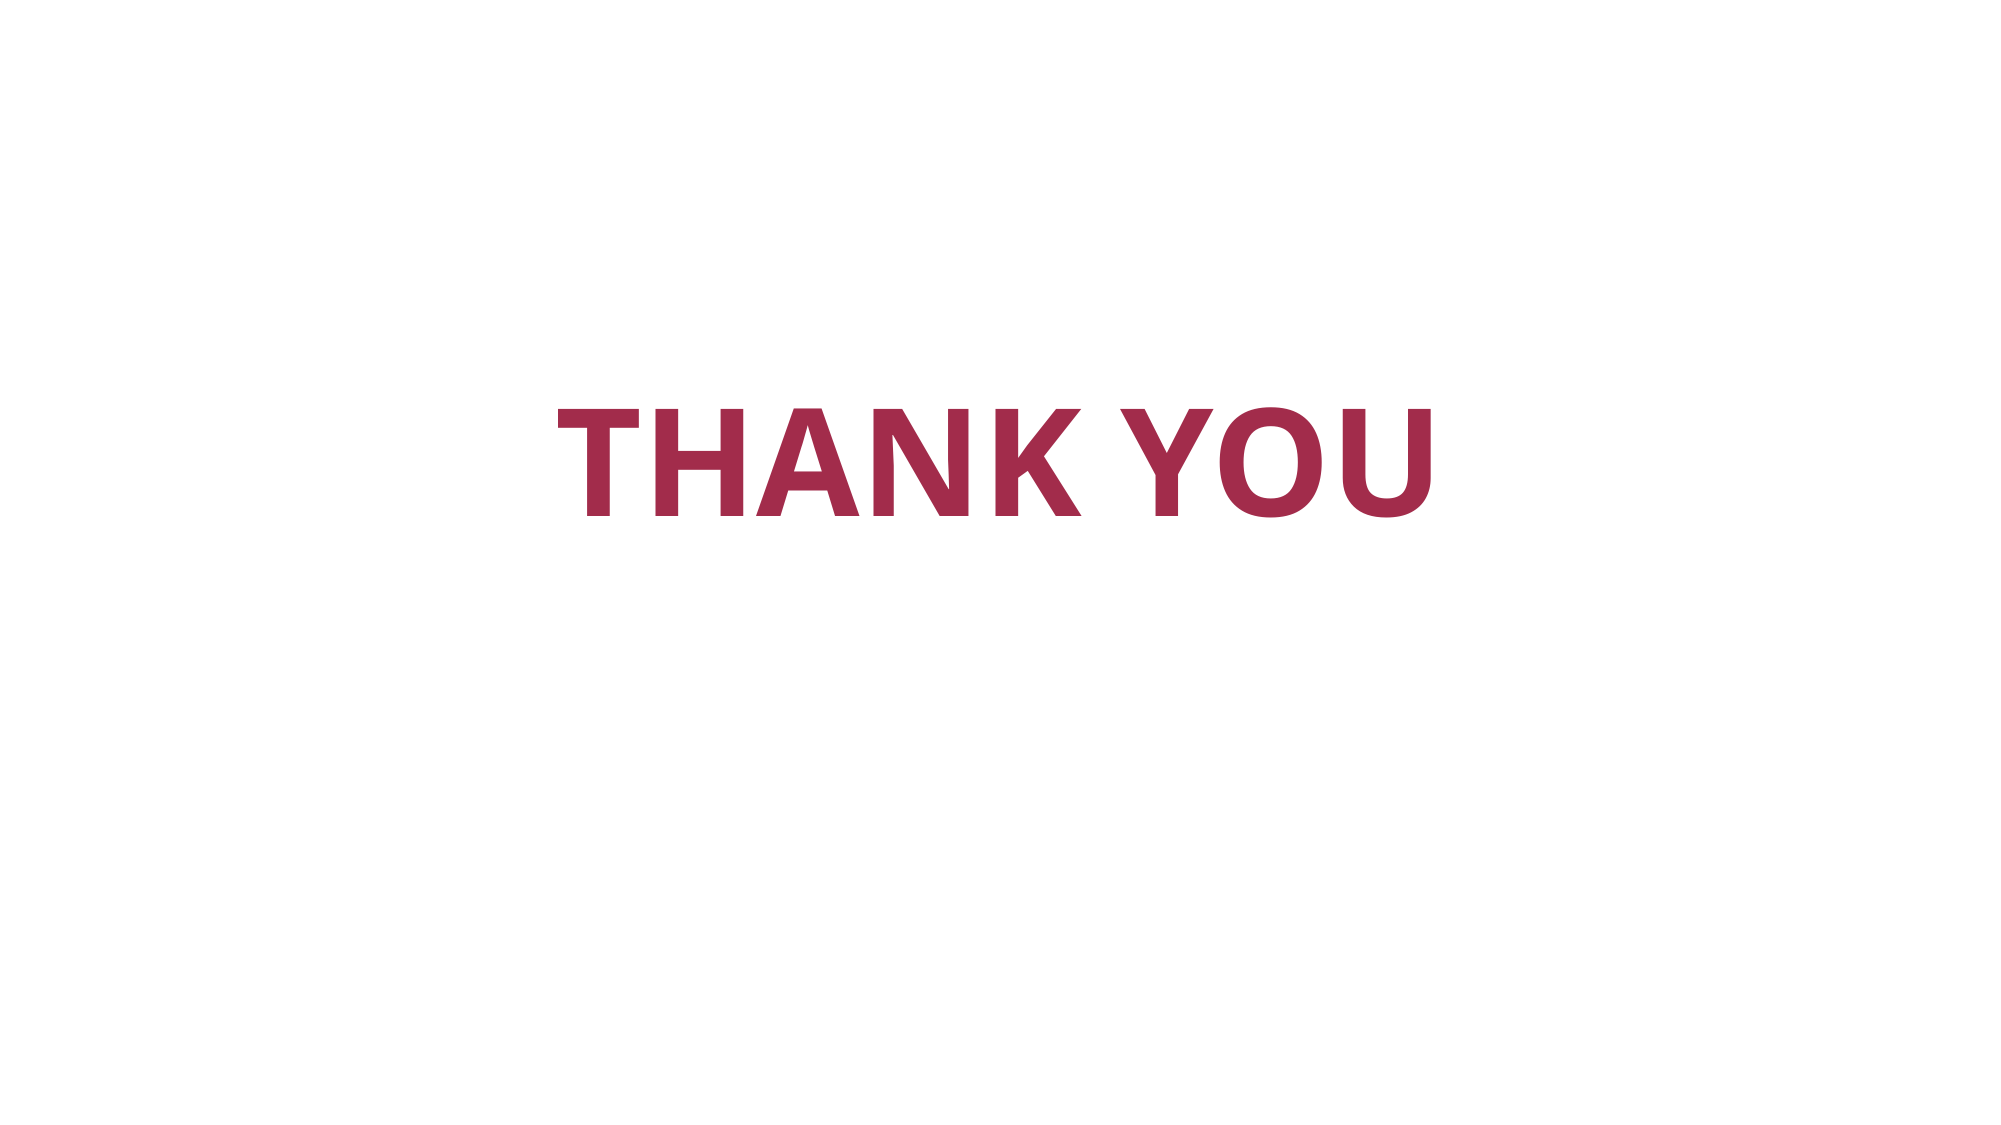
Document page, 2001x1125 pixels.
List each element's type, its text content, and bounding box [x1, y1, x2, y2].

title THANK YOU [137, 358, 1863, 577]
